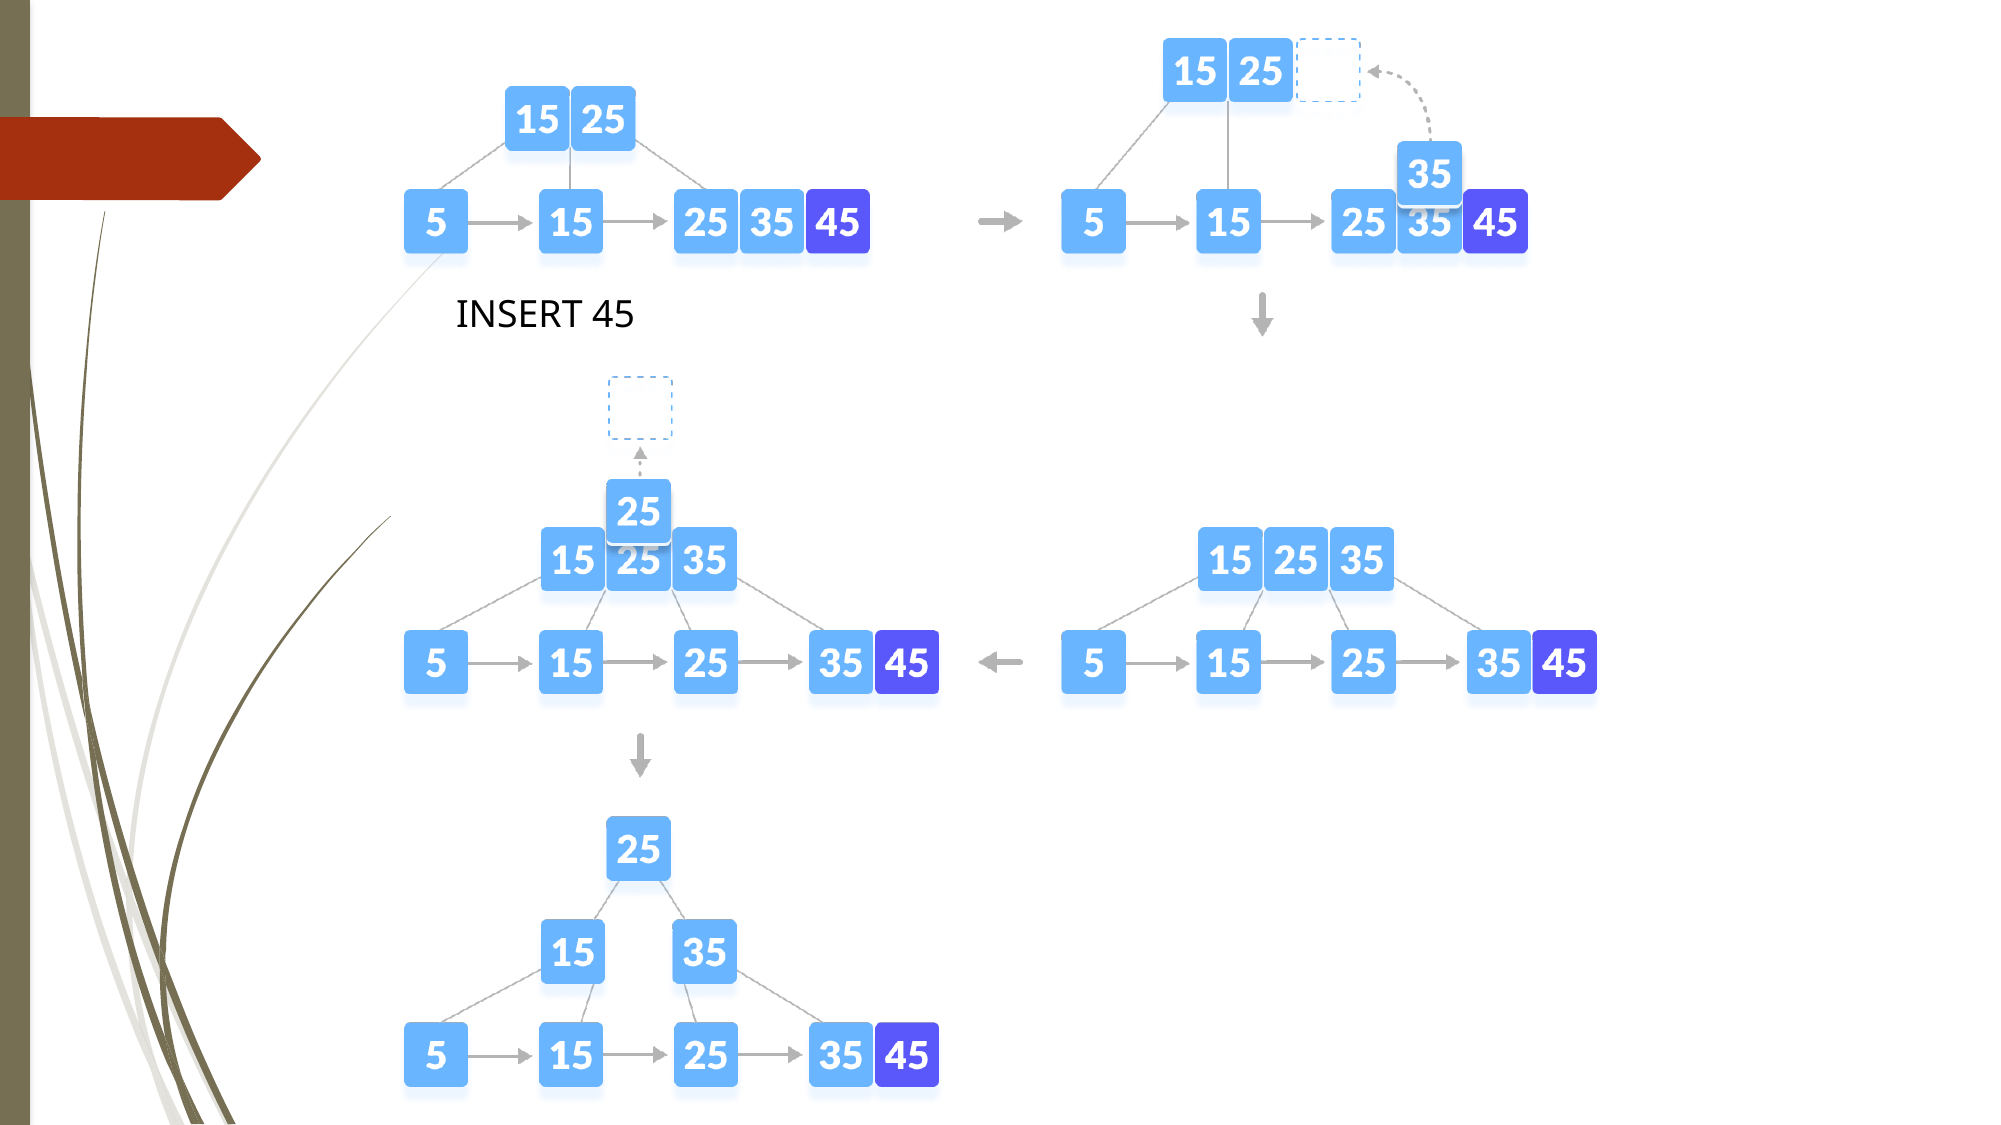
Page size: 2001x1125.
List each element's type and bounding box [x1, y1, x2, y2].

picture [364, 0, 1635, 1125]
